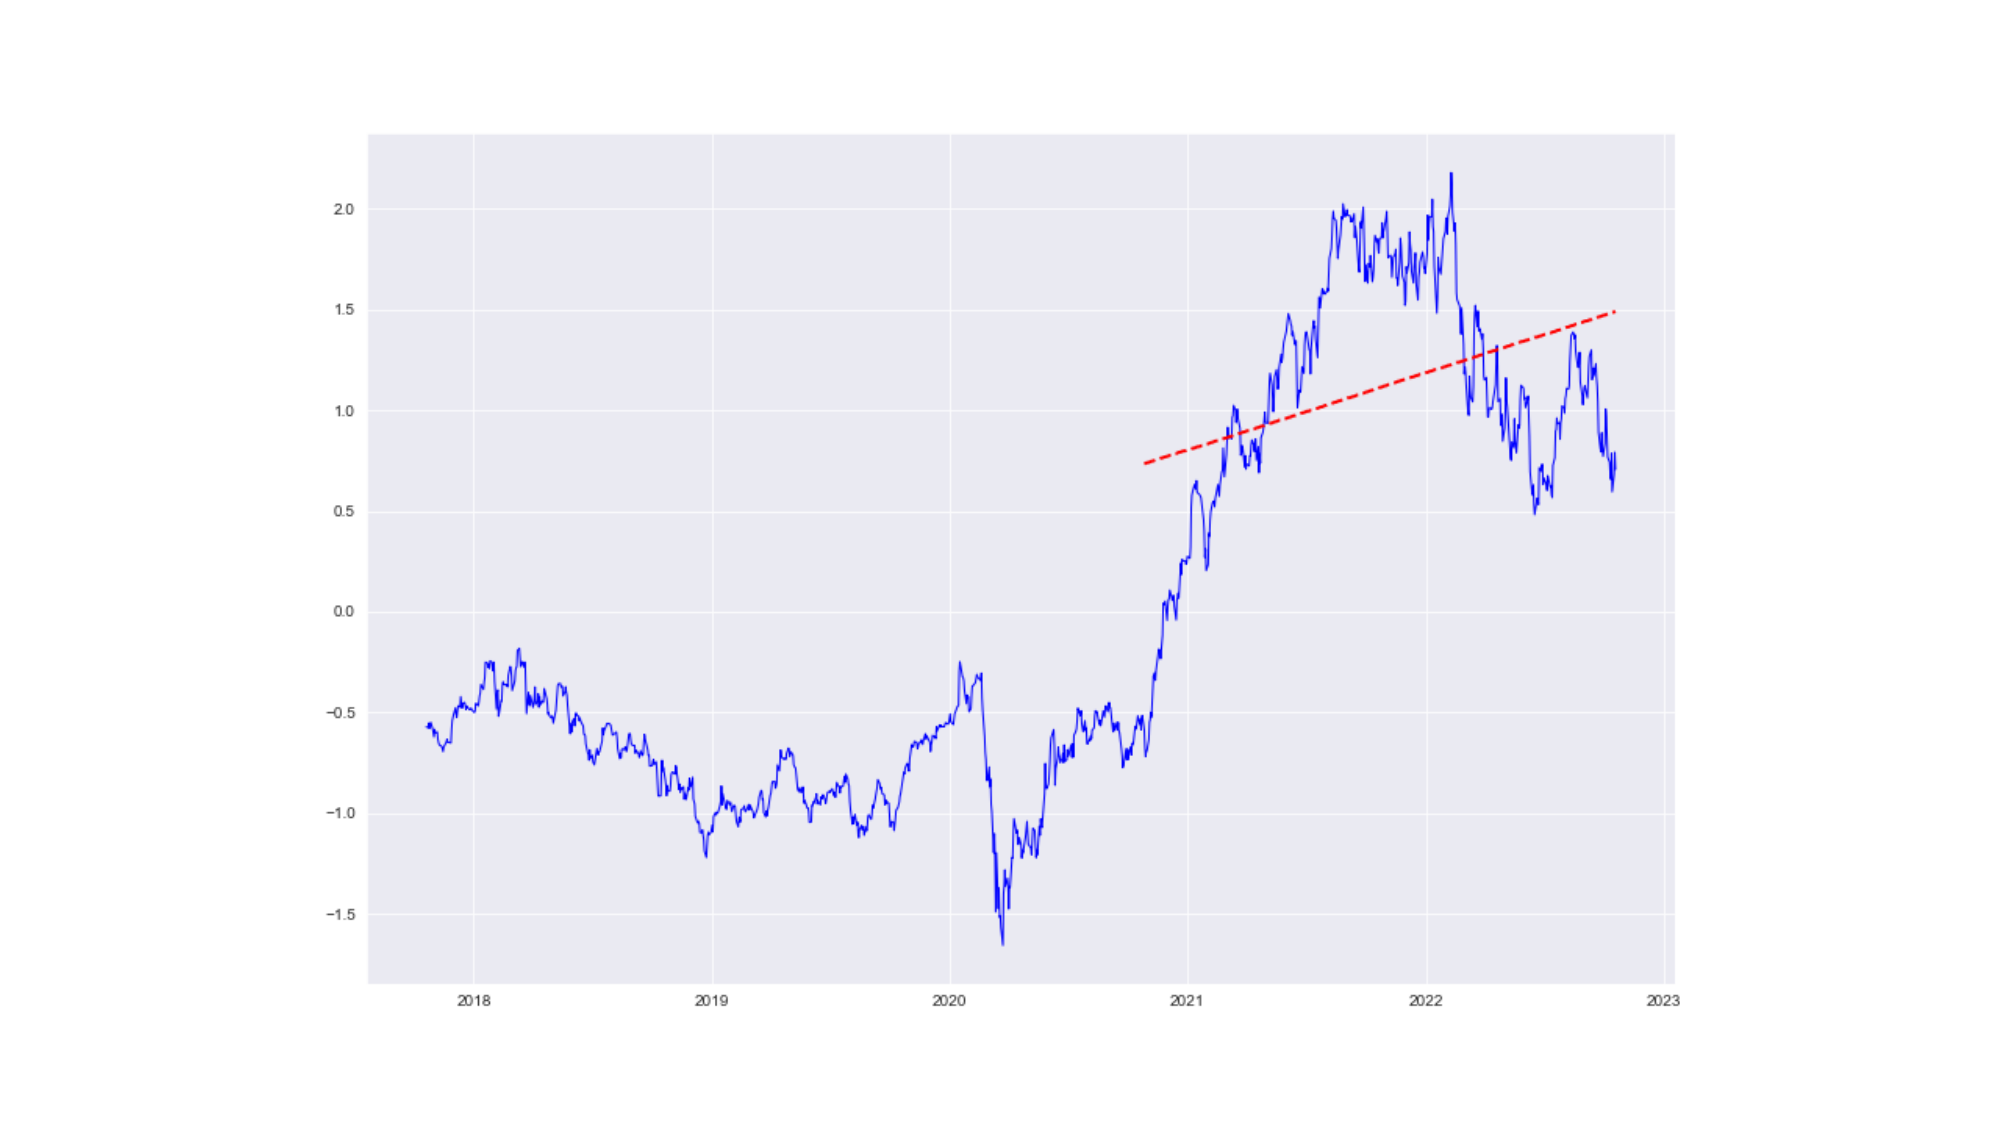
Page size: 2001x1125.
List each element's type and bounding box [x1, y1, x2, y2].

picture [156, 0, 1844, 1125]
